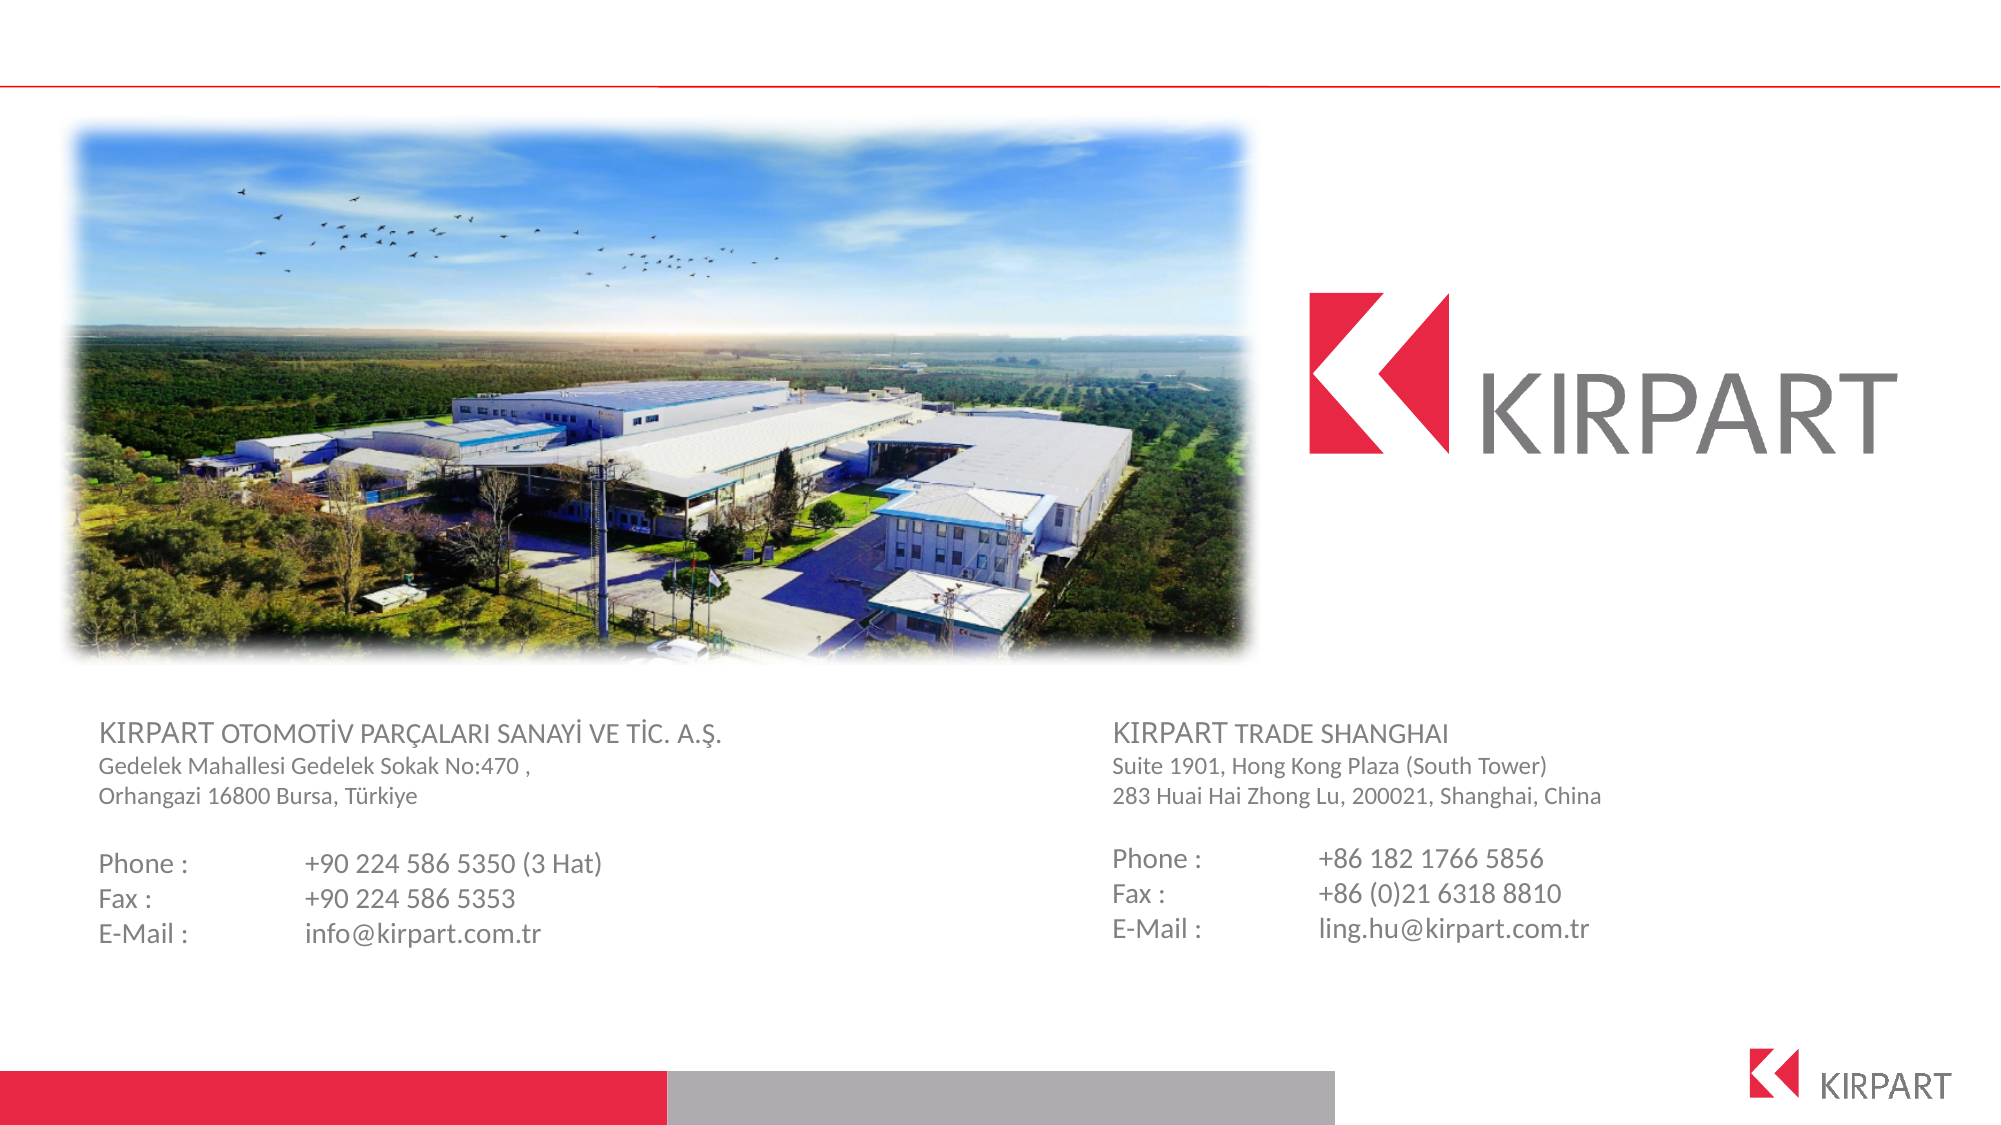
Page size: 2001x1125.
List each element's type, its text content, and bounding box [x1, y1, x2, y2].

text_box [666, 1070, 1336, 1125]
text_box KIRPART TRADE SHANGHAI Suite 1901, Hong Kong Plaza (South Tower) 283 Huai Hai Zhong Lu, 200021, Shanghai, China Phone : +86 182 1766 5856 Fax : +86 (0)21 6318 8810 E-Mail : ling.hu@kirpart.com.tr [1097, 707, 1900, 1007]
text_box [1309, 292, 1900, 456]
text_box KIRPART OTOMOTİV PARÇALARI SANAYİ VE TİC. A.Ş. Gedelek Mahallesi Gedelek Sokak No:470 , Orhangazi 16800 Bursa, Türkiye Phone : +90 224 586 5350 (3 Hat) Fax : +90 224 586 5353 E-Mail : info@kirpart.com.tr [84, 707, 889, 1012]
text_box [1749, 1048, 1952, 1099]
text_box [0, 1070, 666, 1125]
picture [59, 115, 1262, 665]
